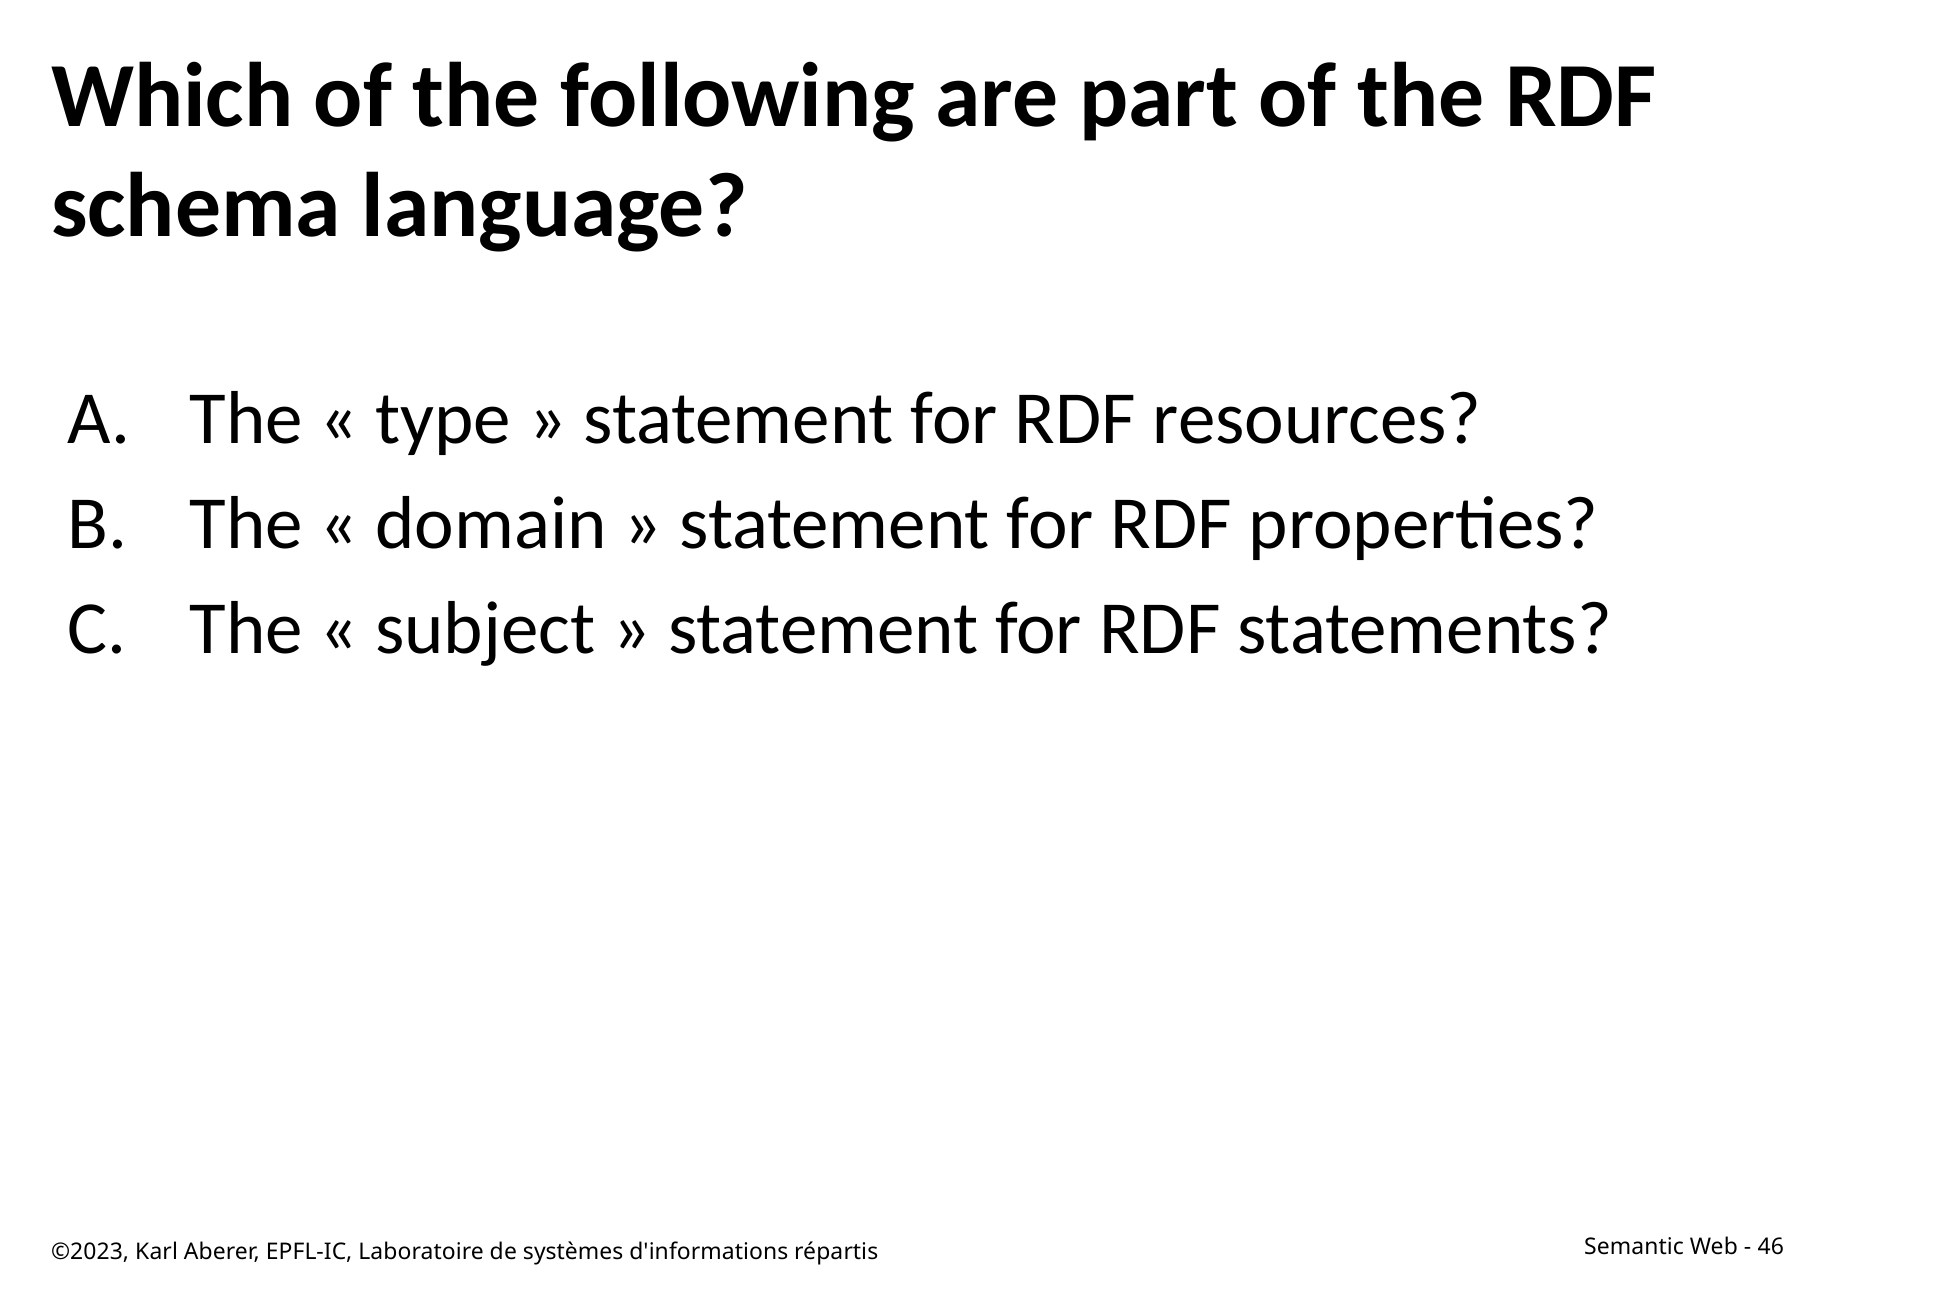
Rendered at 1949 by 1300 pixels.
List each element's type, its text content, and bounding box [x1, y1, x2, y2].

title Which of the following are part of the RDF schema language? [32, 57, 1803, 232]
list The « type » statement for RDF resources? The « domain » statement for RDF properties? The « subject » statement for RDF statements? [37, 253, 1809, 1208]
footer ©2023, Karl Aberer, EPFL-IC, Laboratoire de systèmes d'informations répartis [32, 1227, 1284, 1271]
